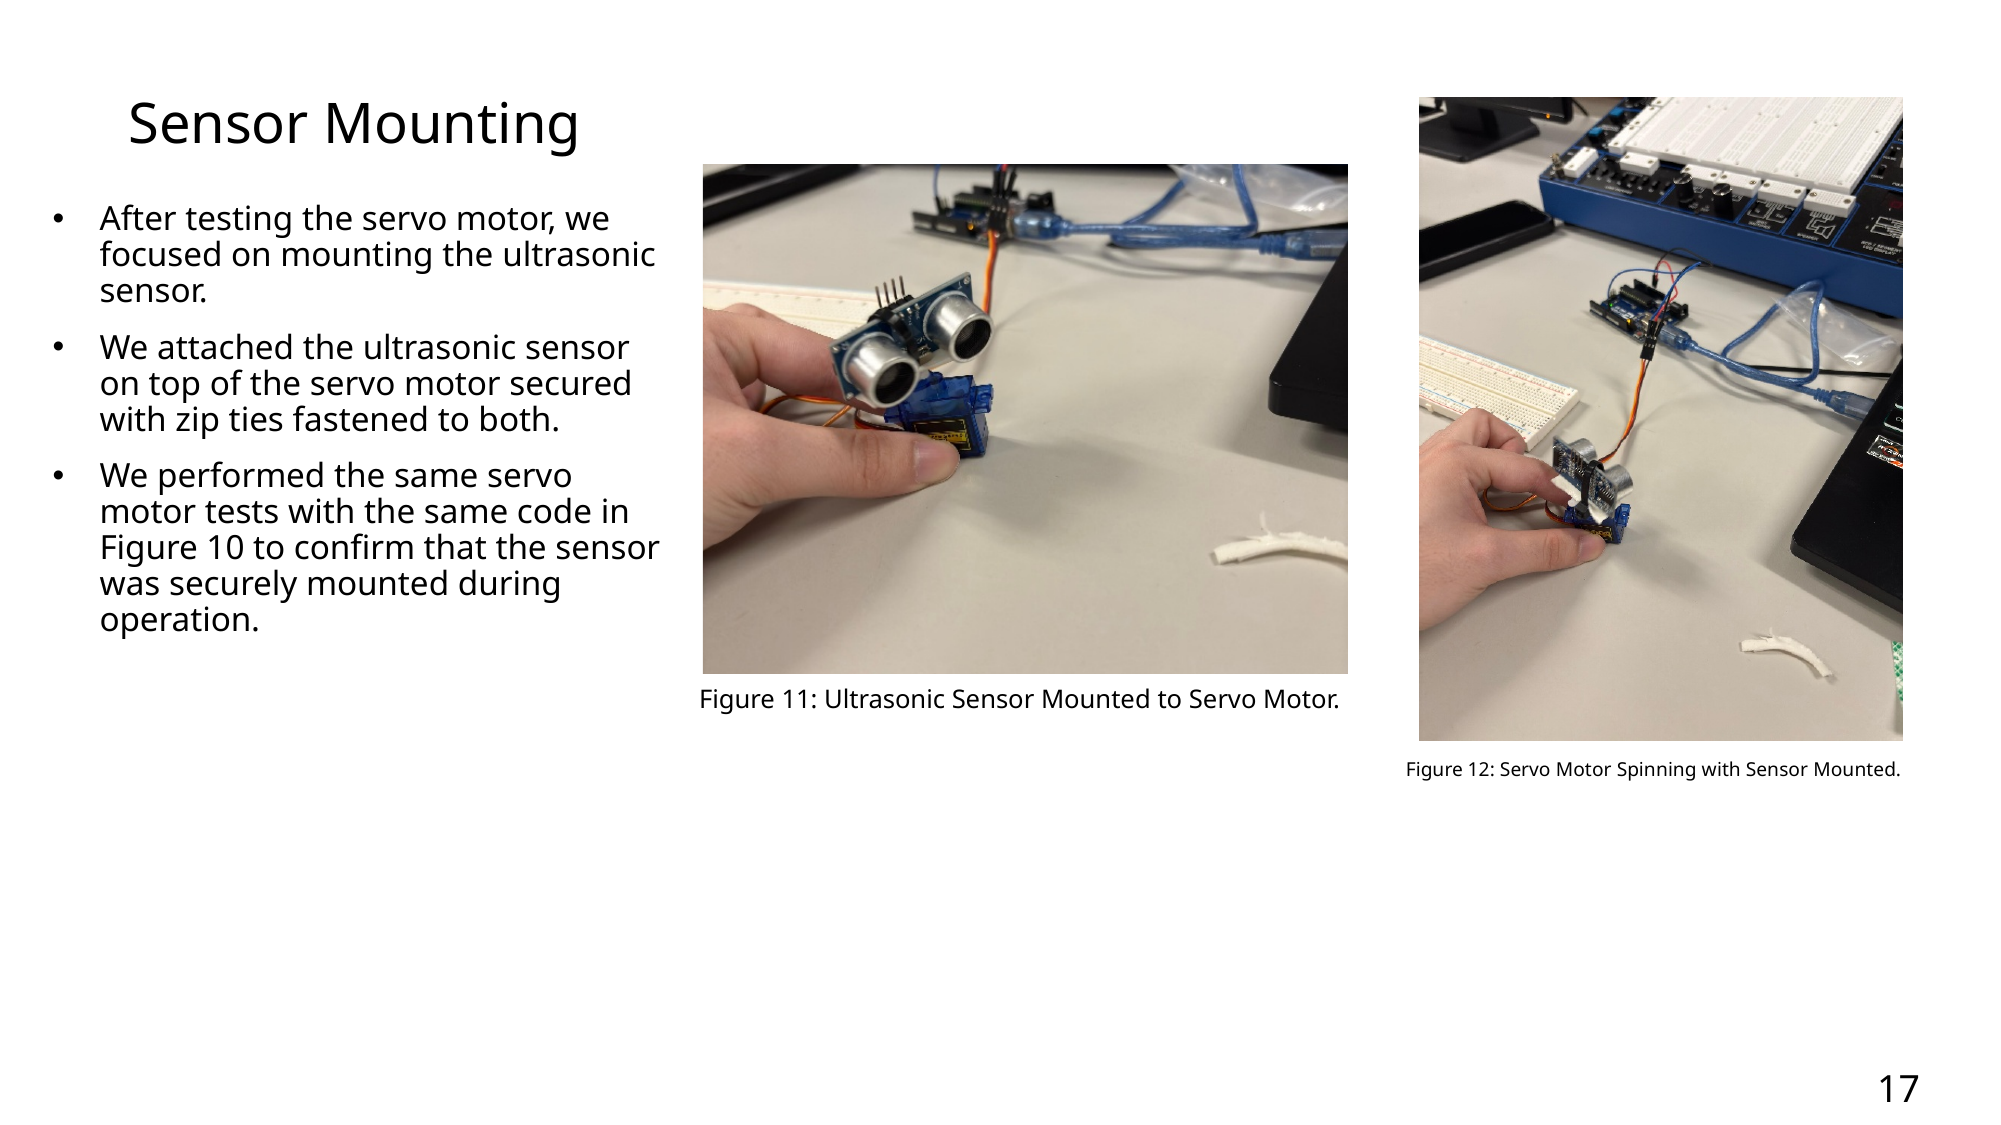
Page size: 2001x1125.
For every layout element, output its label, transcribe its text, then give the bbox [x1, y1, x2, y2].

picture [1419, 96, 1903, 742]
picture [702, 163, 1349, 675]
title Sensor Mounting [113, 82, 607, 164]
list After testing the servo motor, we focused on mounting the ultrasonic sensor. We attached the ultrasonic sensor on top of the servo motor secured with zip ties fastened to both. We performed the same servo motor tests with the same code in Figure 10 to confirm that the sensor was securely mounted during operation. [37, 194, 683, 820]
text_box Figure 11: Ultrasonic Sensor Mounted to Servo Motor. [684, 673, 1367, 722]
text_box Figure 12: Servo Motor Spinning with Sensor Mounted. [1390, 740, 1952, 789]
text_box 17 [1862, 1058, 1982, 1118]
